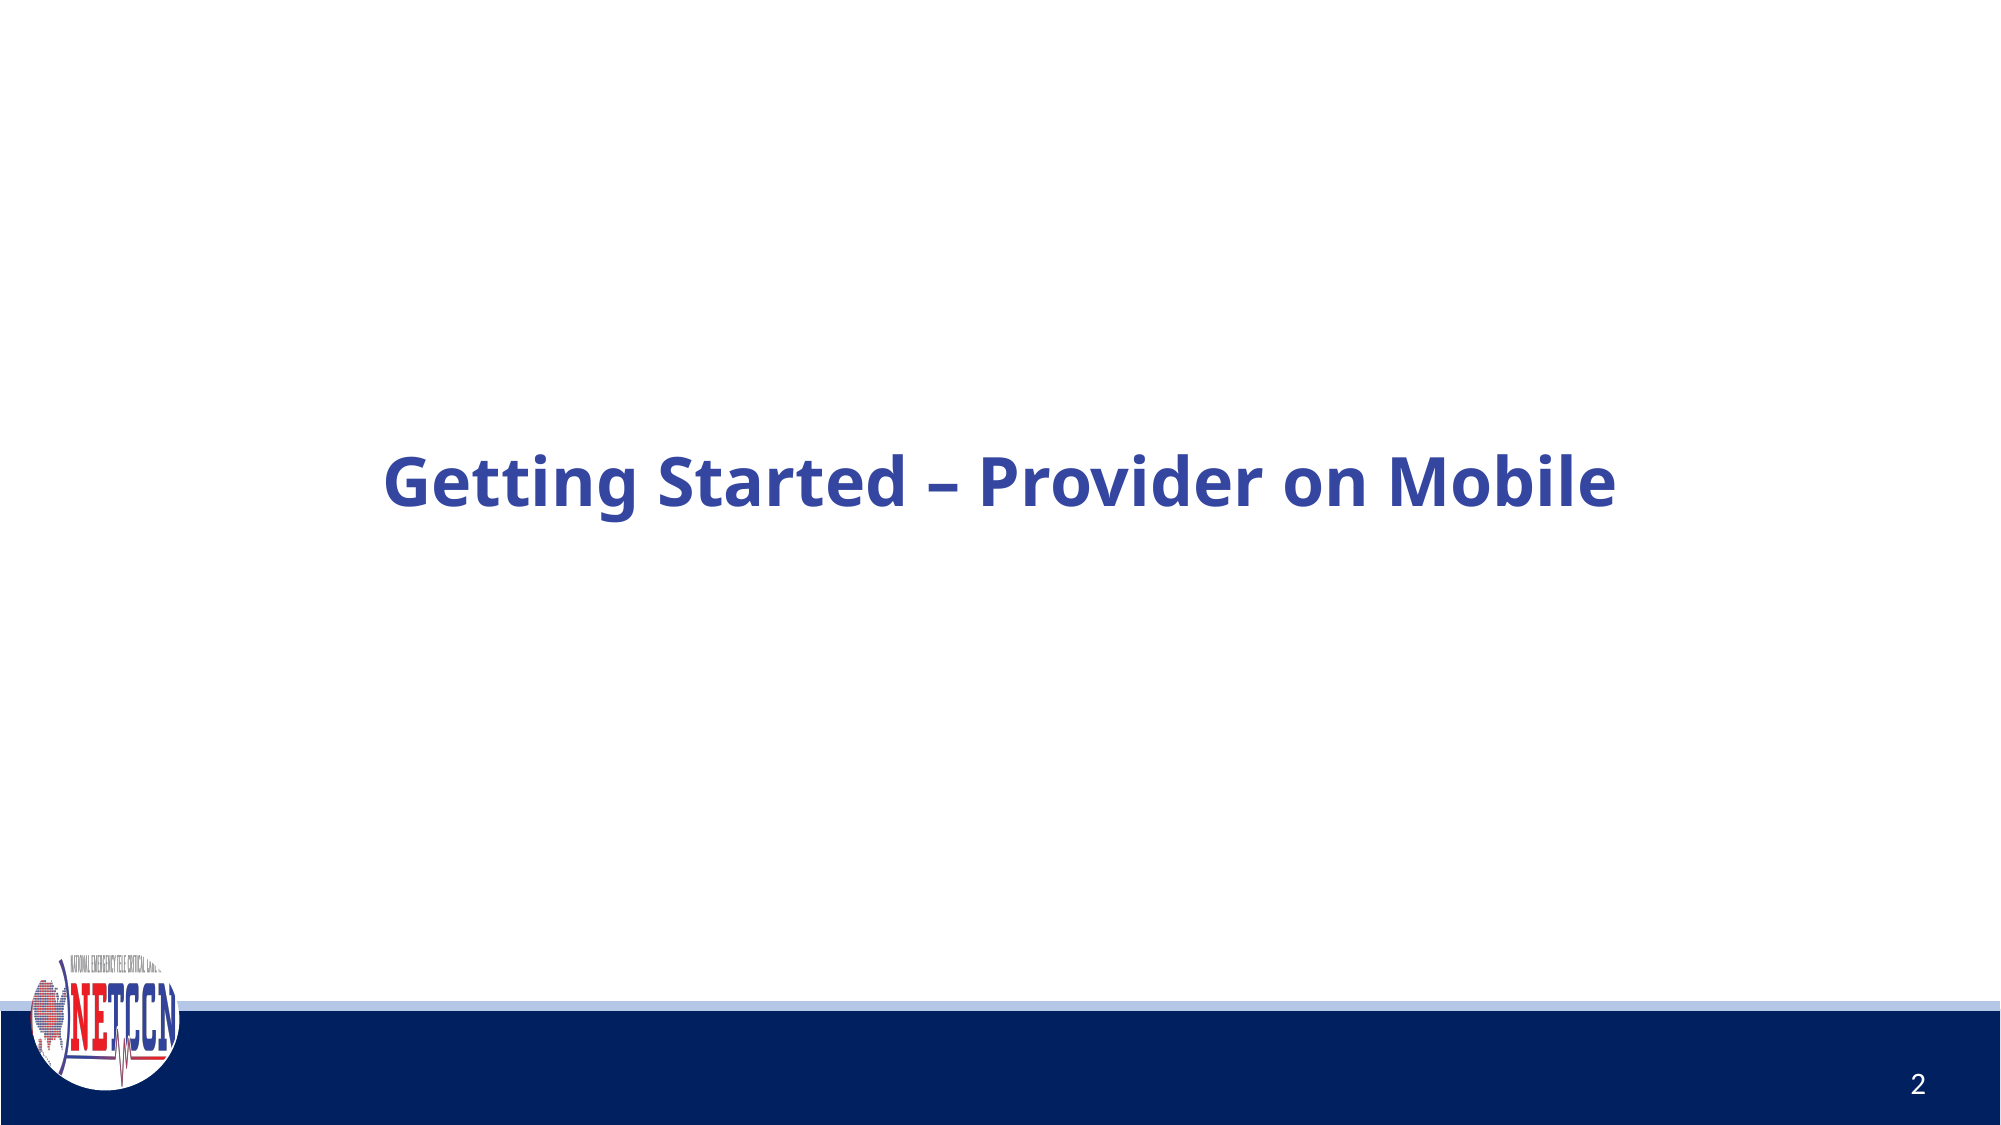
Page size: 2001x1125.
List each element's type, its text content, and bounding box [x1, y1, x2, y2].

picture [30, 945, 179, 1089]
title Getting Started – Provider on Mobile [137, 375, 1863, 593]
